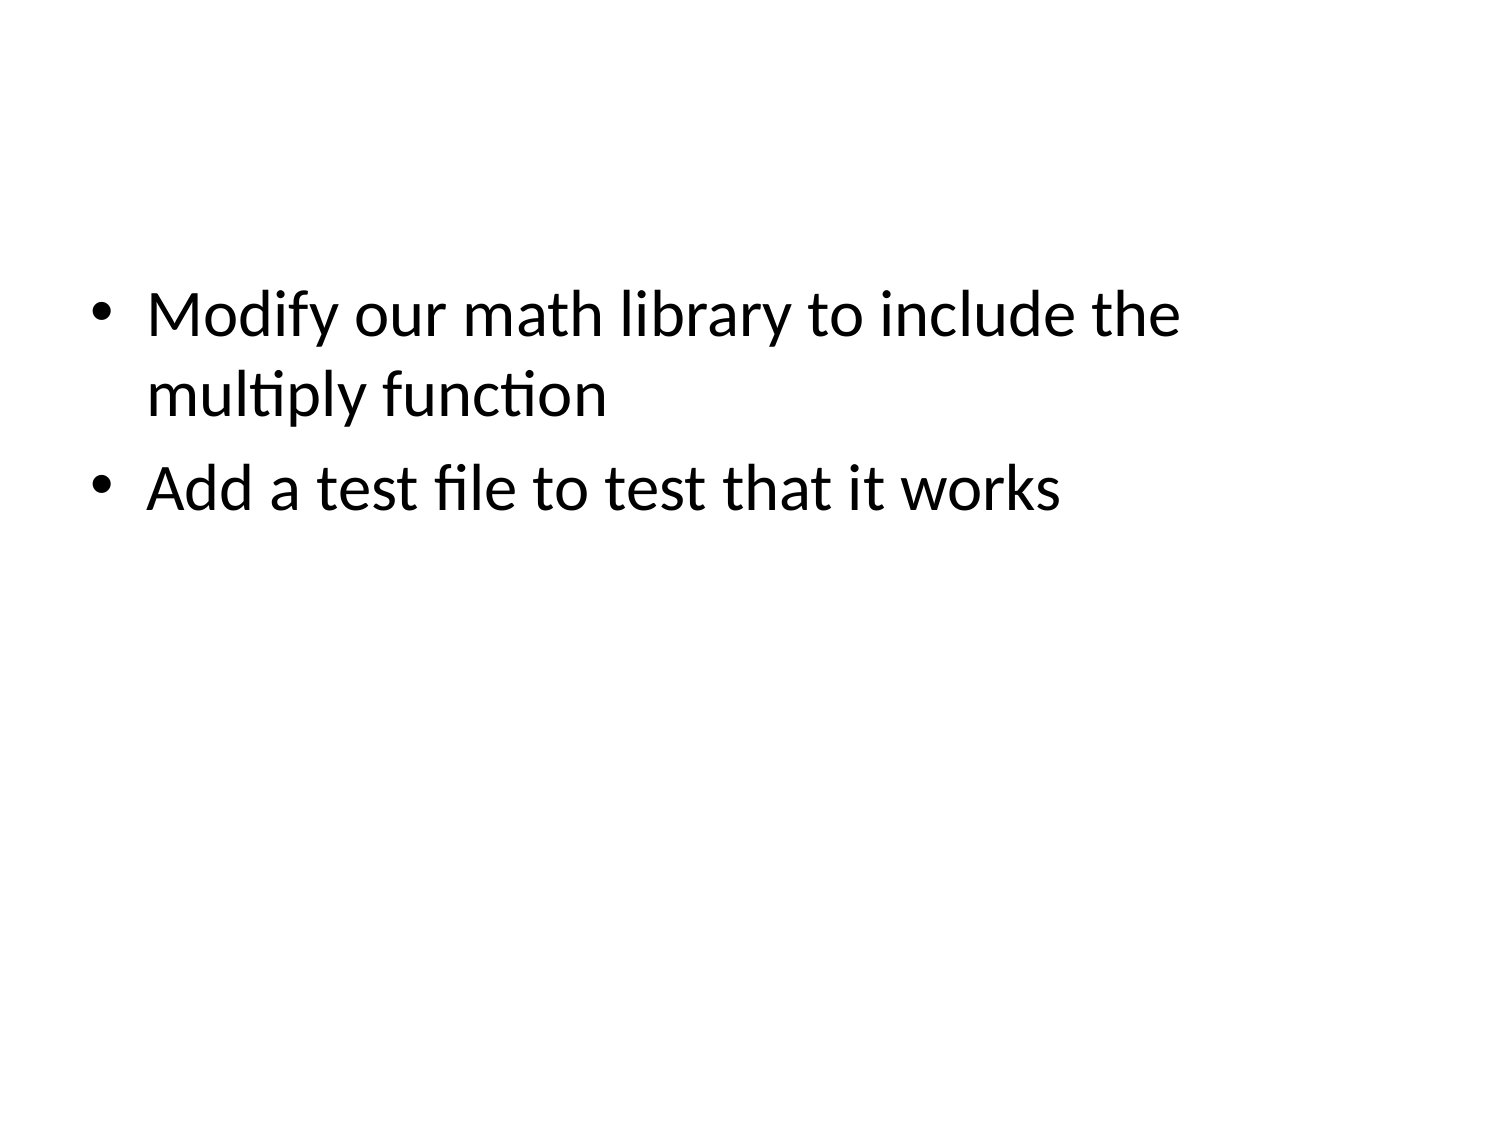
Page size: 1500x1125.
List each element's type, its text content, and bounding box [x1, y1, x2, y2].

list Modify our math library to include the multiply function Add a test file to test that it works [75, 262, 1425, 1005]
